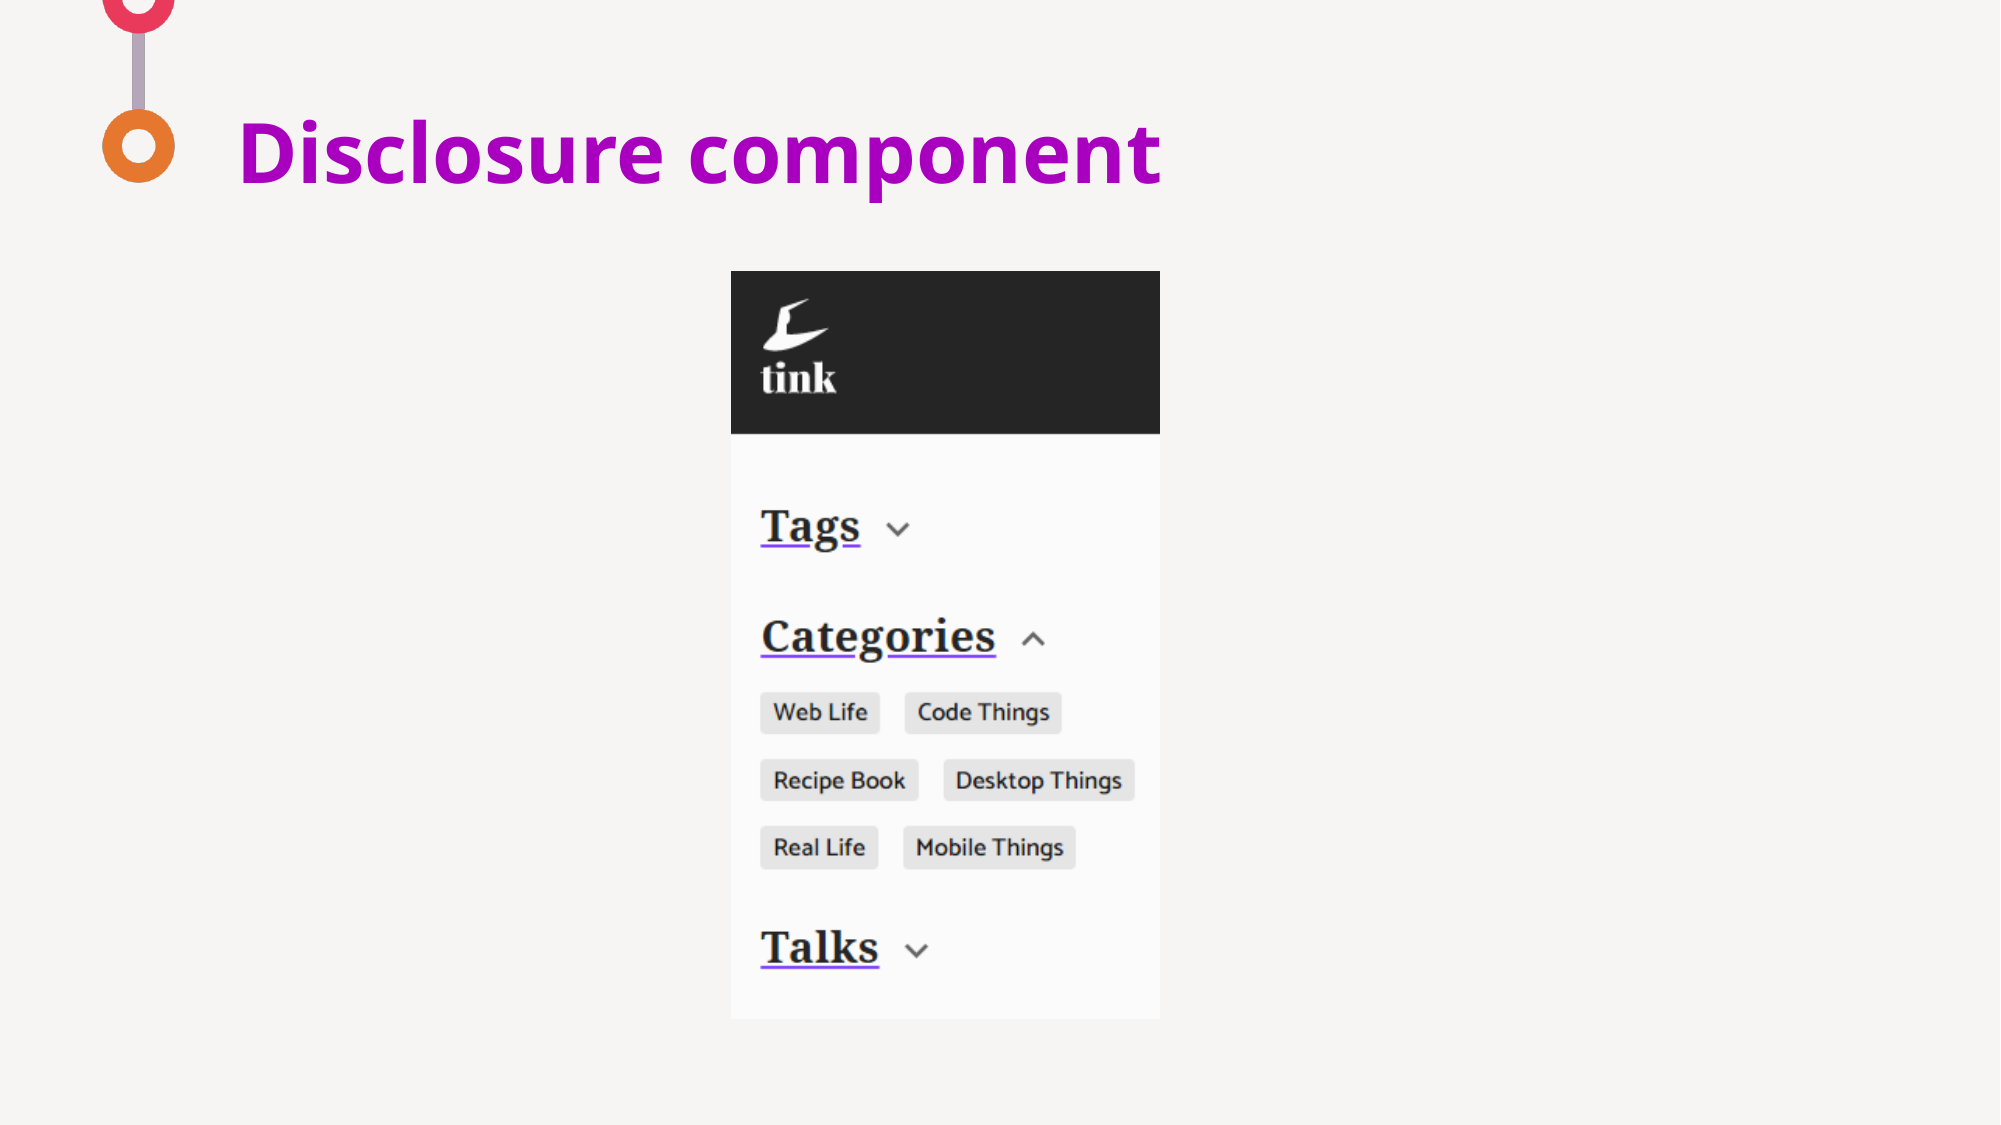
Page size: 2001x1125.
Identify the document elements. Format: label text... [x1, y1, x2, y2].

title Disclosure component [236, 111, 1388, 278]
picture [100, 0, 179, 192]
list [731, 271, 1160, 1019]
